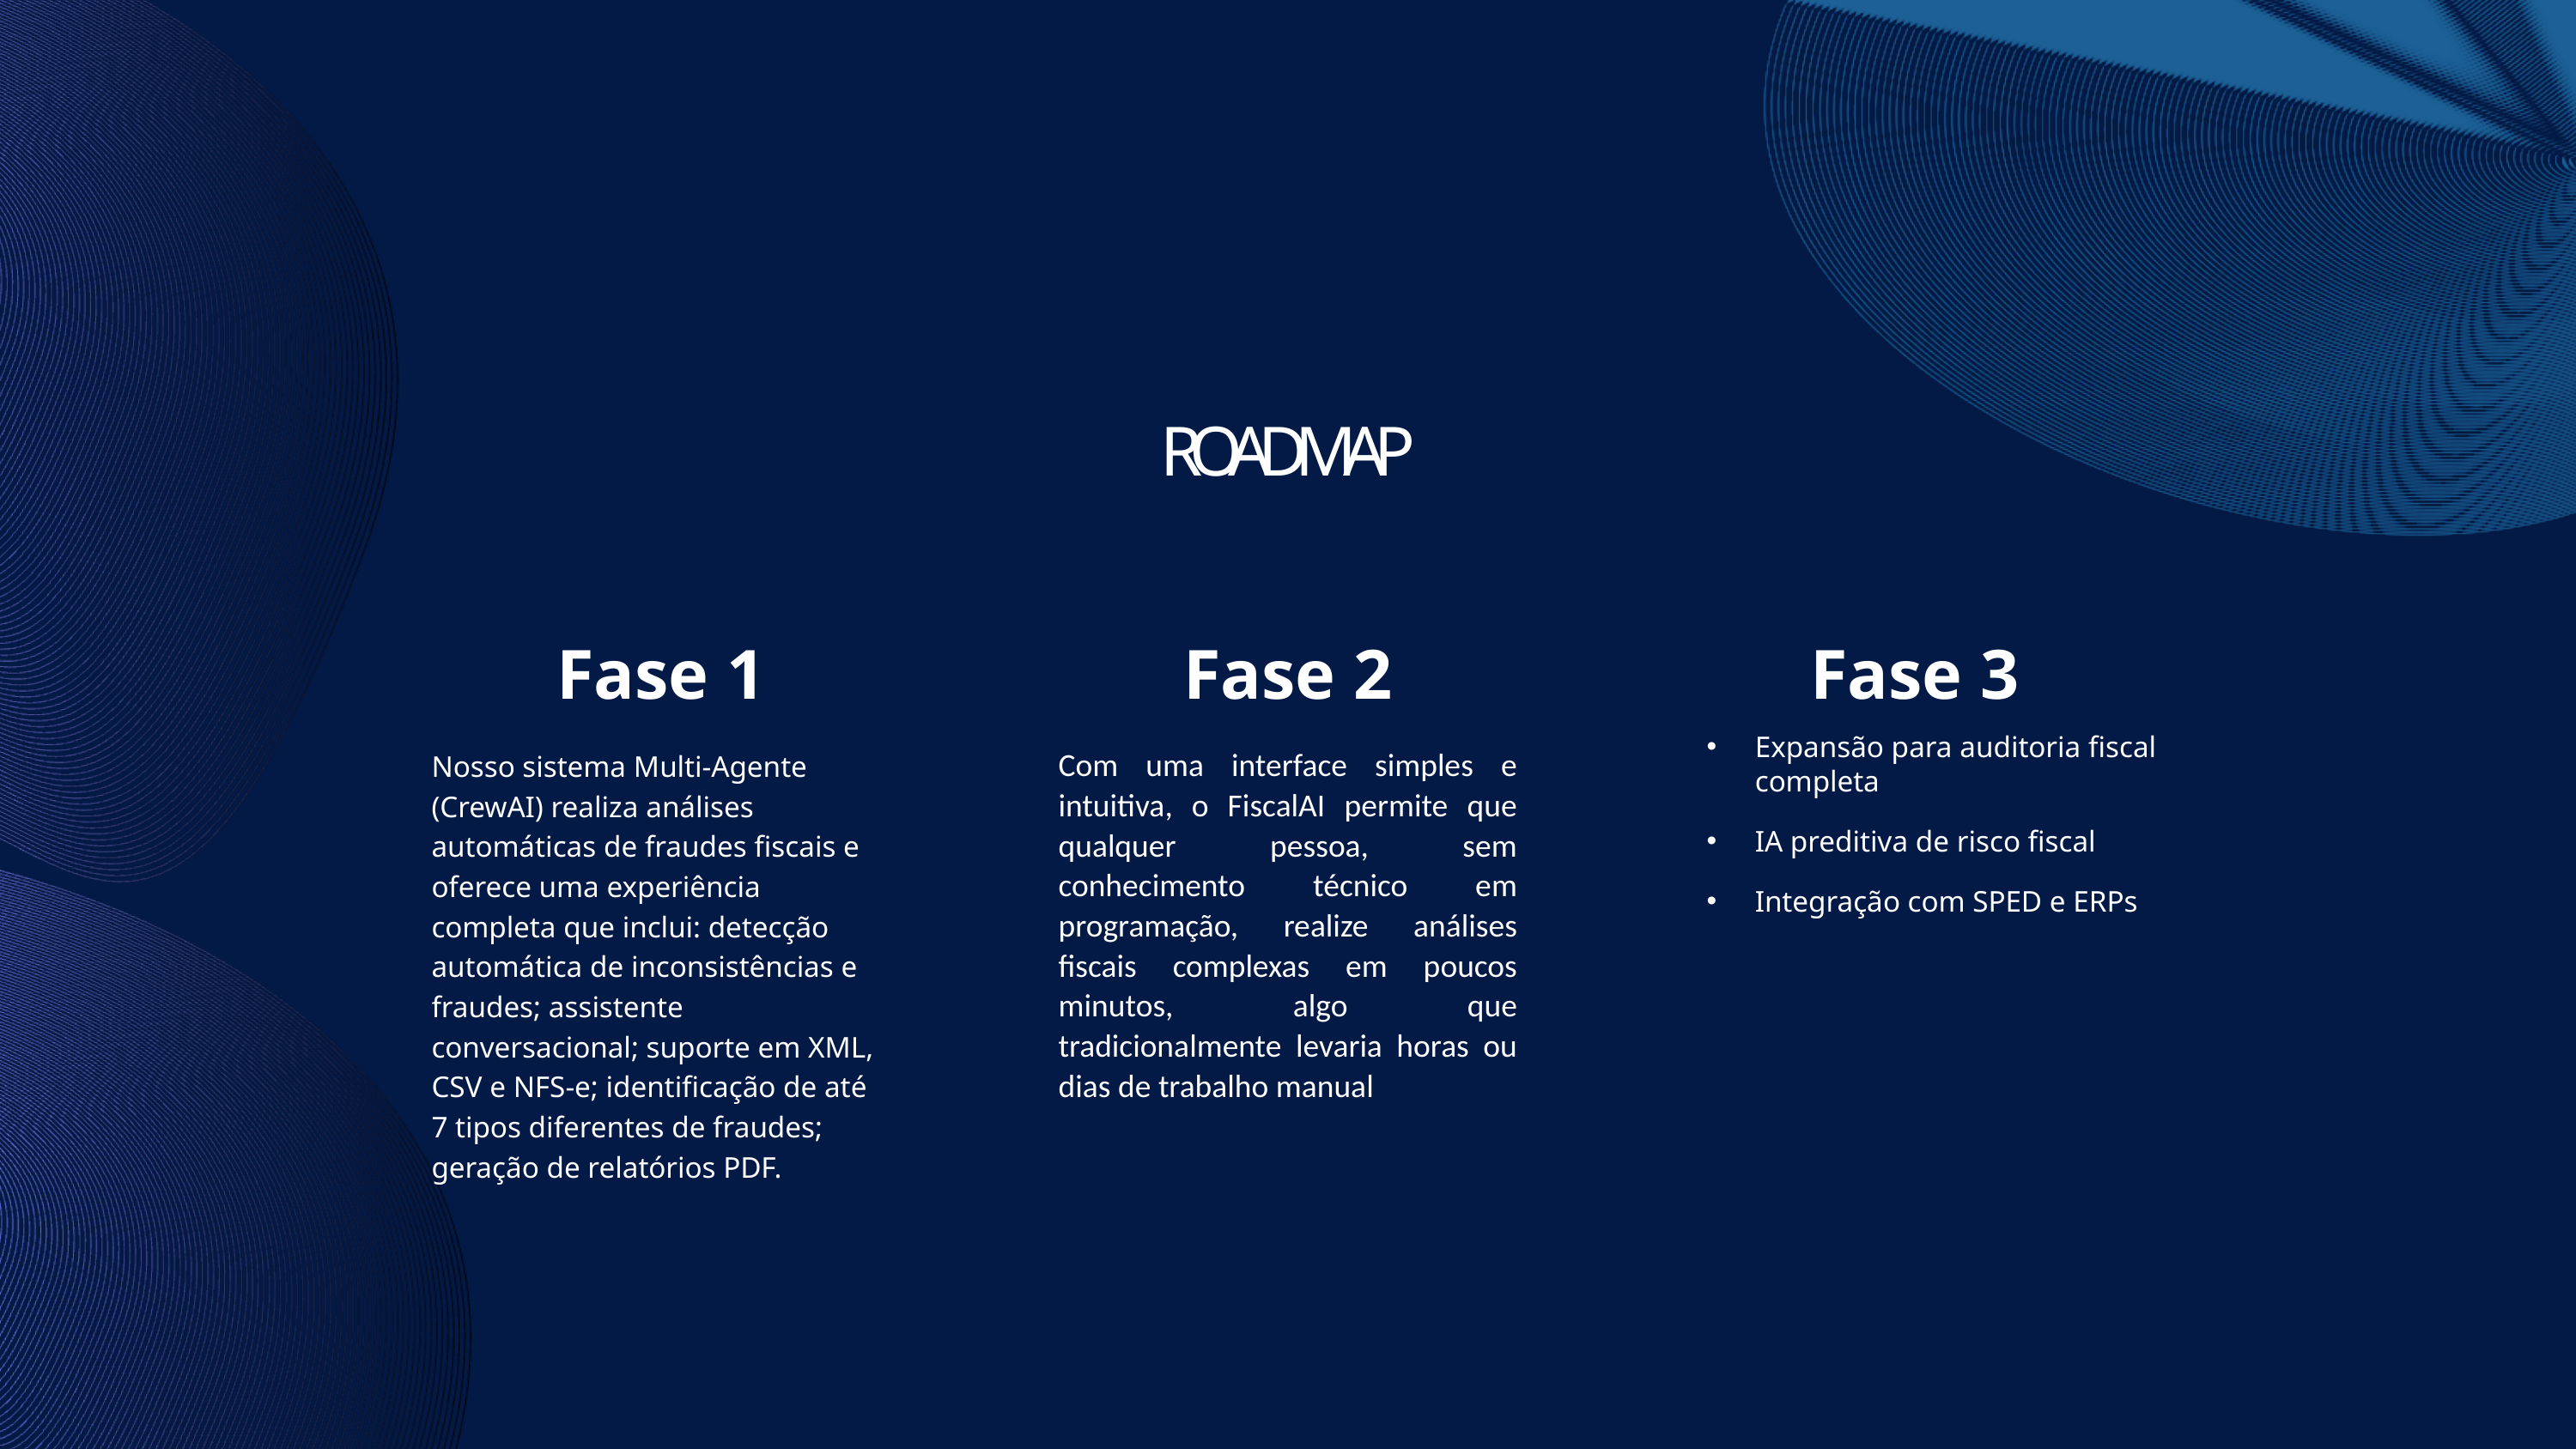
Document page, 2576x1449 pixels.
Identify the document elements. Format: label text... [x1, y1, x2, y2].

text_box ROADMAP [794, 352, 1781, 490]
text_box [1755, 0, 2576, 545]
text_box Expansão para auditoria fiscal completa IA preditiva de risco fiscal Integração com SPED e ERPs [1706, 729, 2244, 979]
text_box Fase 3 [1731, 568, 2099, 713]
text_box Fase 2 [1104, 568, 1472, 713]
text_box [0, 0, 408, 894]
text_box Com uma interface simples e intuitiva, o FiscalAI permite que qualquer pessoa, sem conhecimento técnico em programação, realize análises fiscais complexas em poucos minutos, algo que tradicionalmente levaria horas ou dias de trabalho manual [1058, 743, 1518, 1104]
text_box Fase 1 [477, 568, 844, 713]
text_box [0, 820, 481, 1449]
text_box Nosso sistema Multi-Agente (CrewAI) realiza análises automáticas de fraudes fiscais e oferece uma experiência completa que inclui: detecção automática de inconsistências e fraudes; assistente conversacional; suporte em XML, CSV e NFS-e; identificação de até 7 tipos diferentes de fraudes; geração de relatórios PDF. [431, 743, 891, 1224]
